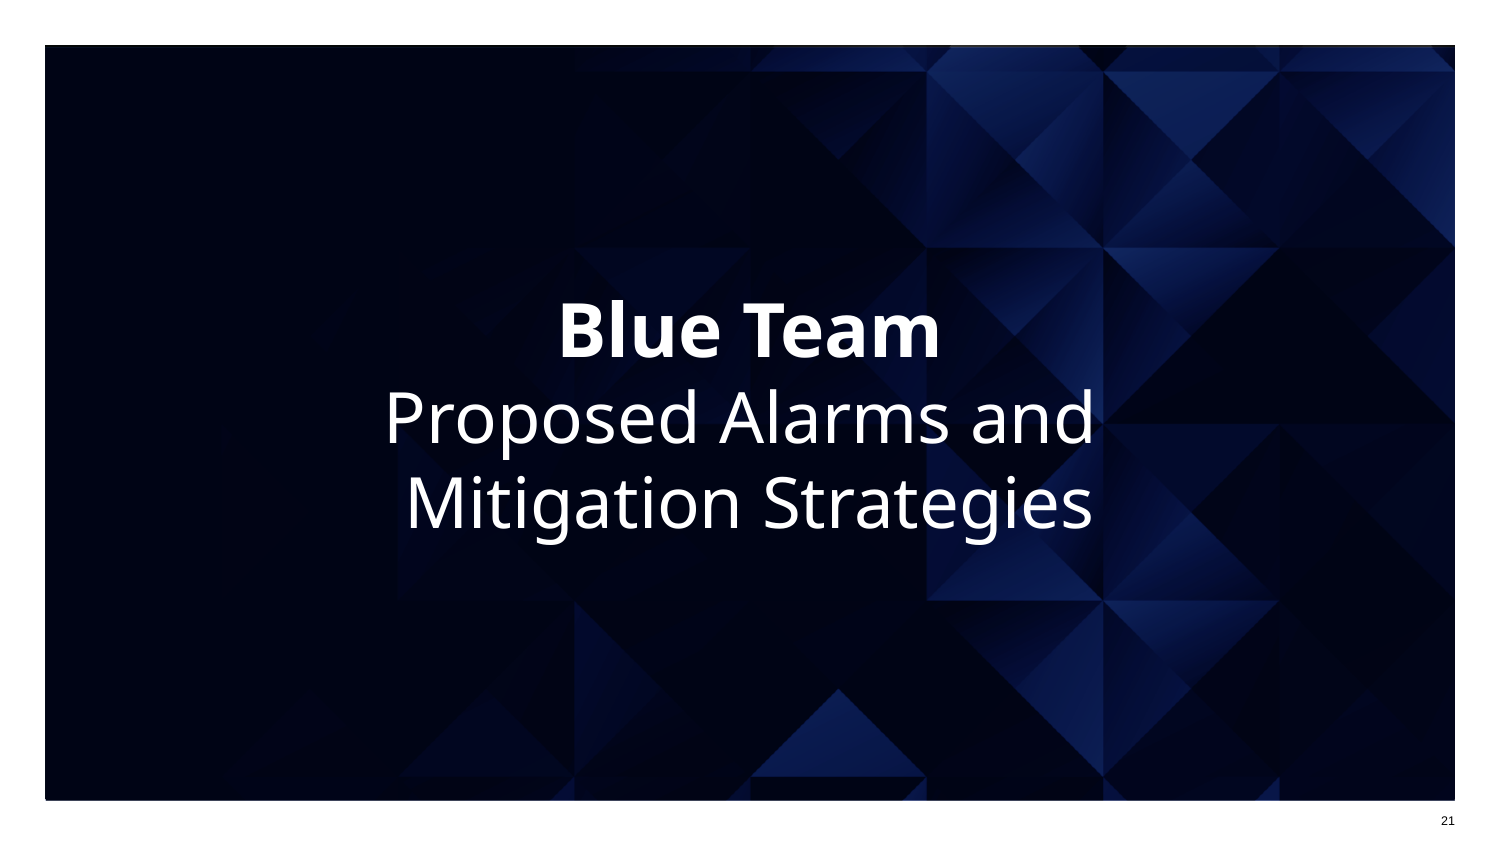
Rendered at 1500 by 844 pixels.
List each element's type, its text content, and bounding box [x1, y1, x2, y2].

text_box 21 [1411, 813, 1455, 831]
picture [44, 45, 1456, 802]
